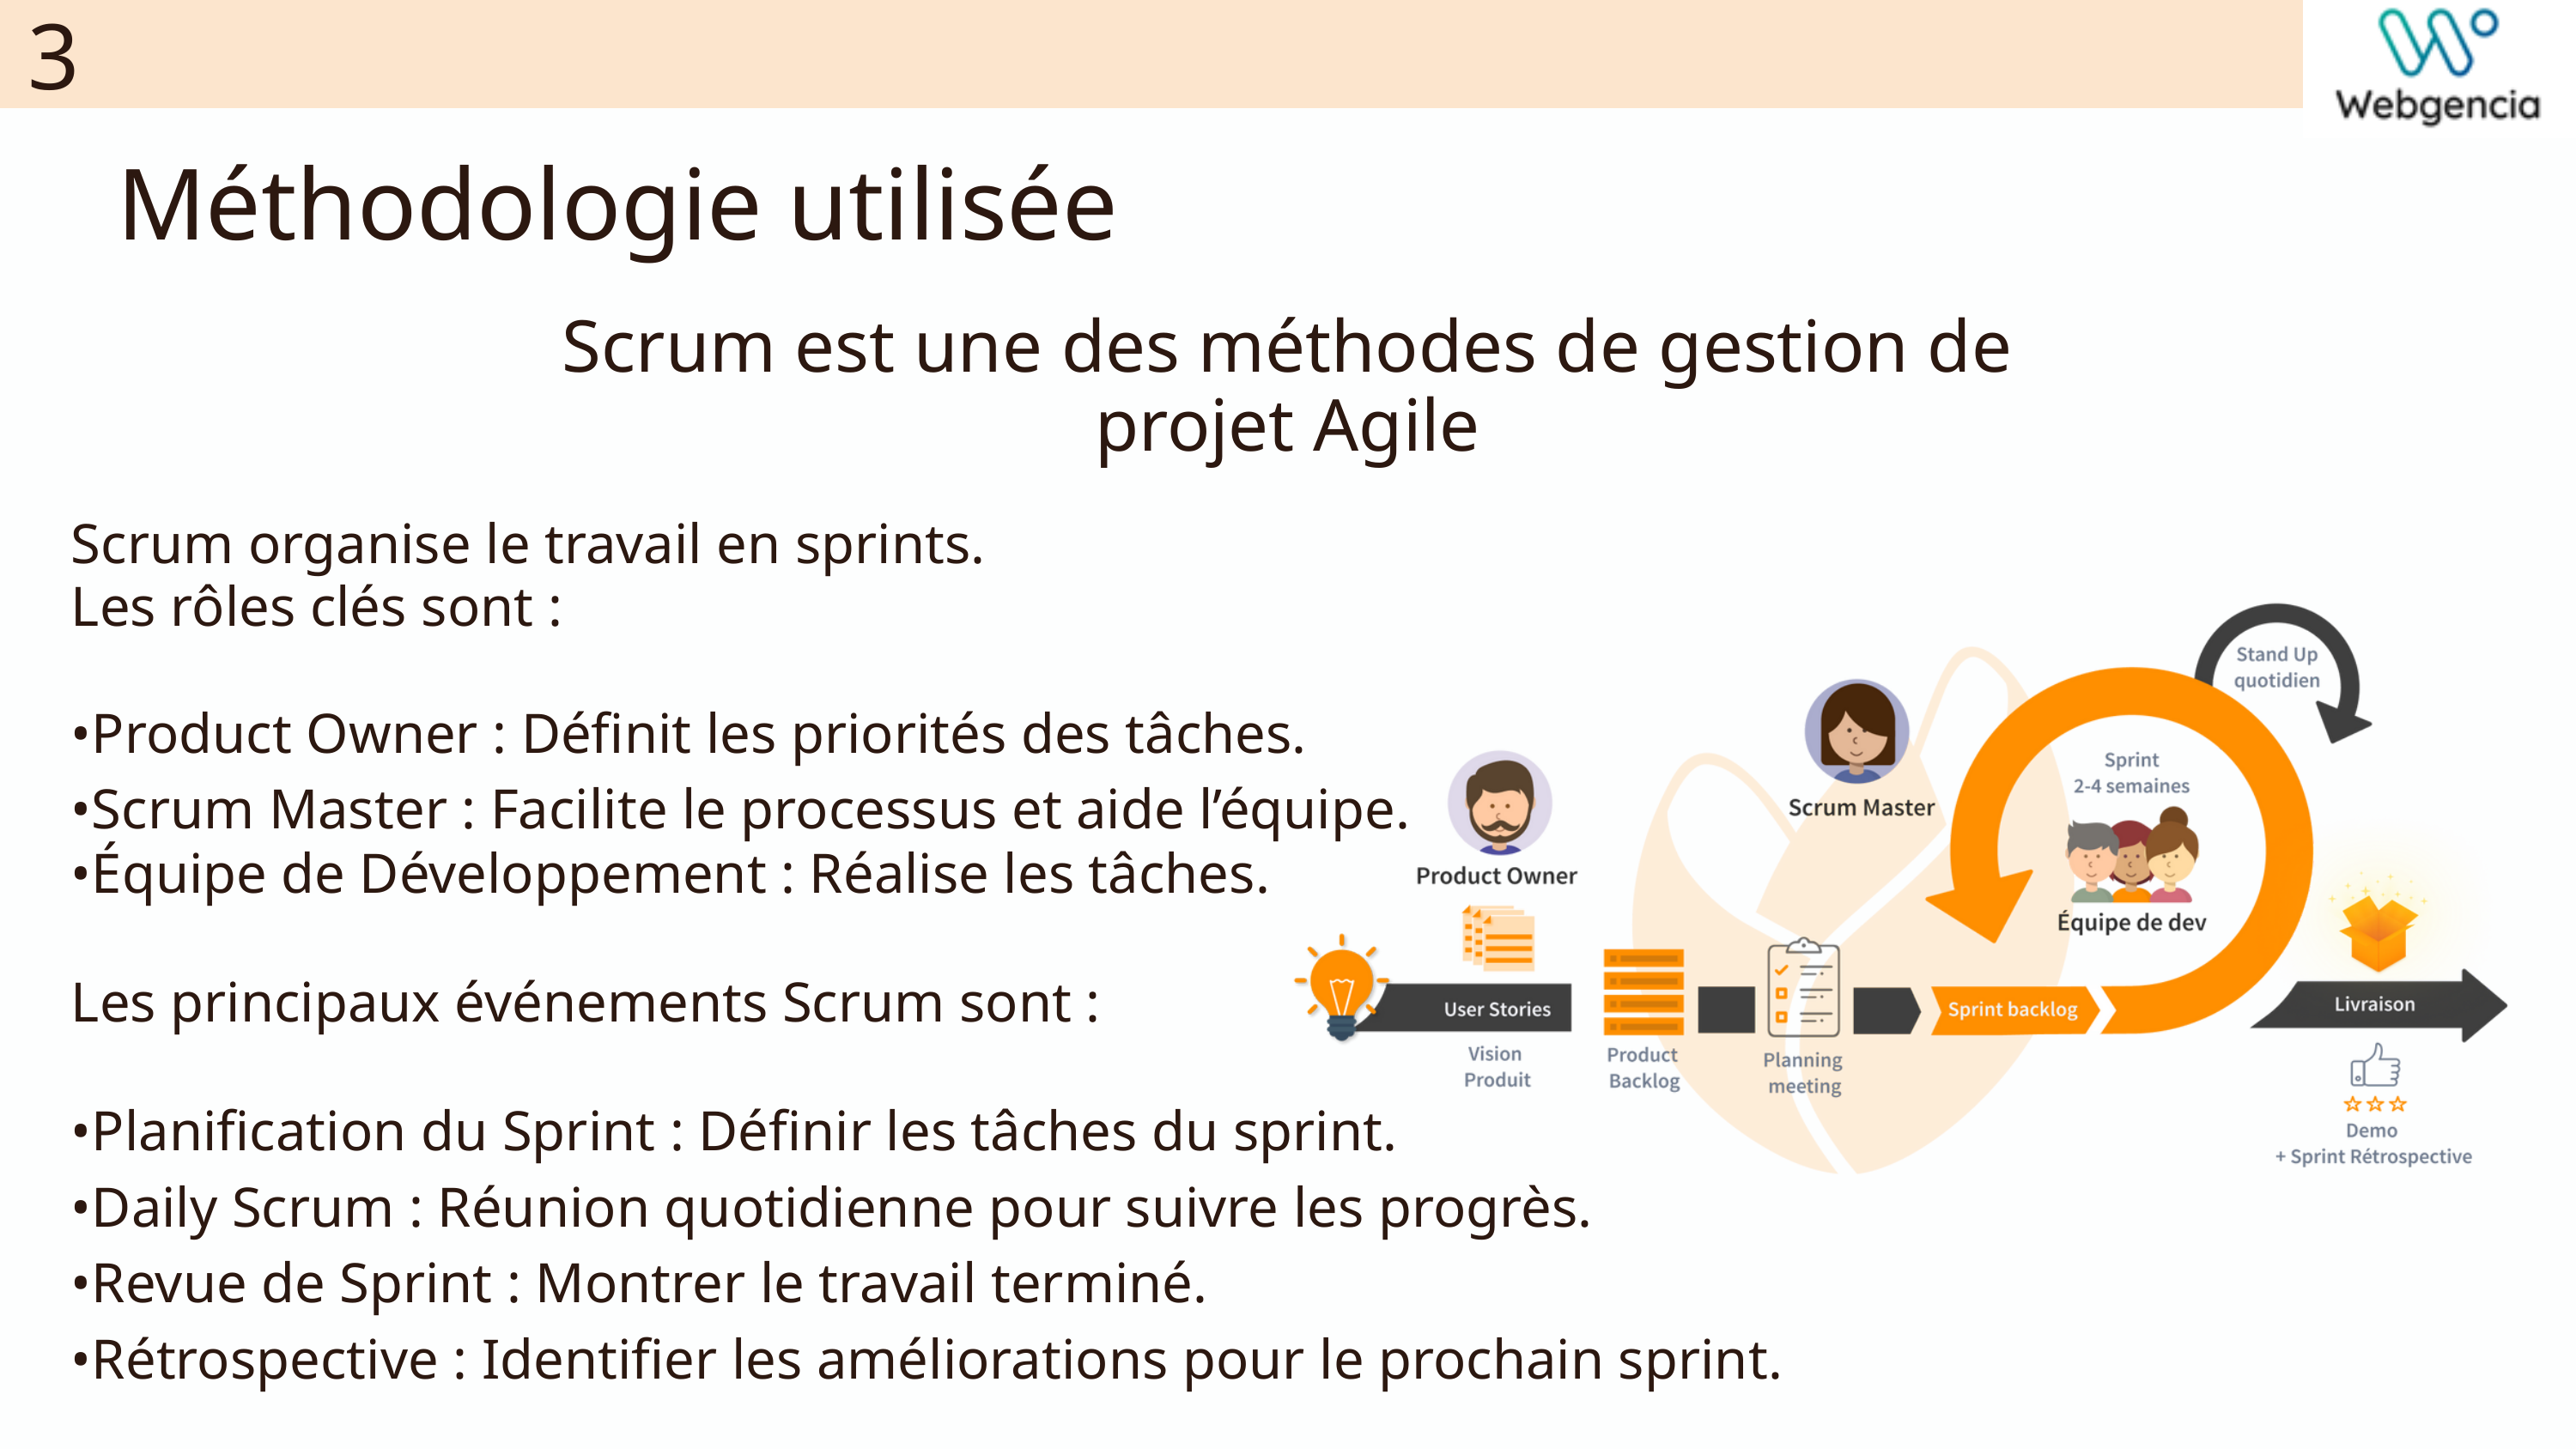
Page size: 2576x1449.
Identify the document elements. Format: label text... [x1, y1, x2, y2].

text_box [2465, 578, 2530, 1176]
text_box [2303, 118, 2576, 138]
text_box Scrum organise le travail en sprints. Les rôles clés sont : •Product Owner : Définit les priorités des tâches. •Scrum Master : Facilite le processus et aide l’équipe. •Équipe de Développement : Réalise les tâches. Les principaux événements Scrum sont : •Planification du Sprint : Définir les tâches du sprint. •Daily Scrum : Réunion quotidienne pour suivre les progrès. •Revue de Sprint : Montrer le travail terminé. •Rétrospective : Identifier les améliorations pour le prochain sprint. [70, 498, 2465, 1449]
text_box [0, 0, 2576, 108]
text_box Scrum est une des méthodes de gestion de projet Agile [544, 307, 2032, 466]
text_box Méthodologie utilisée [46, 151, 1189, 260]
